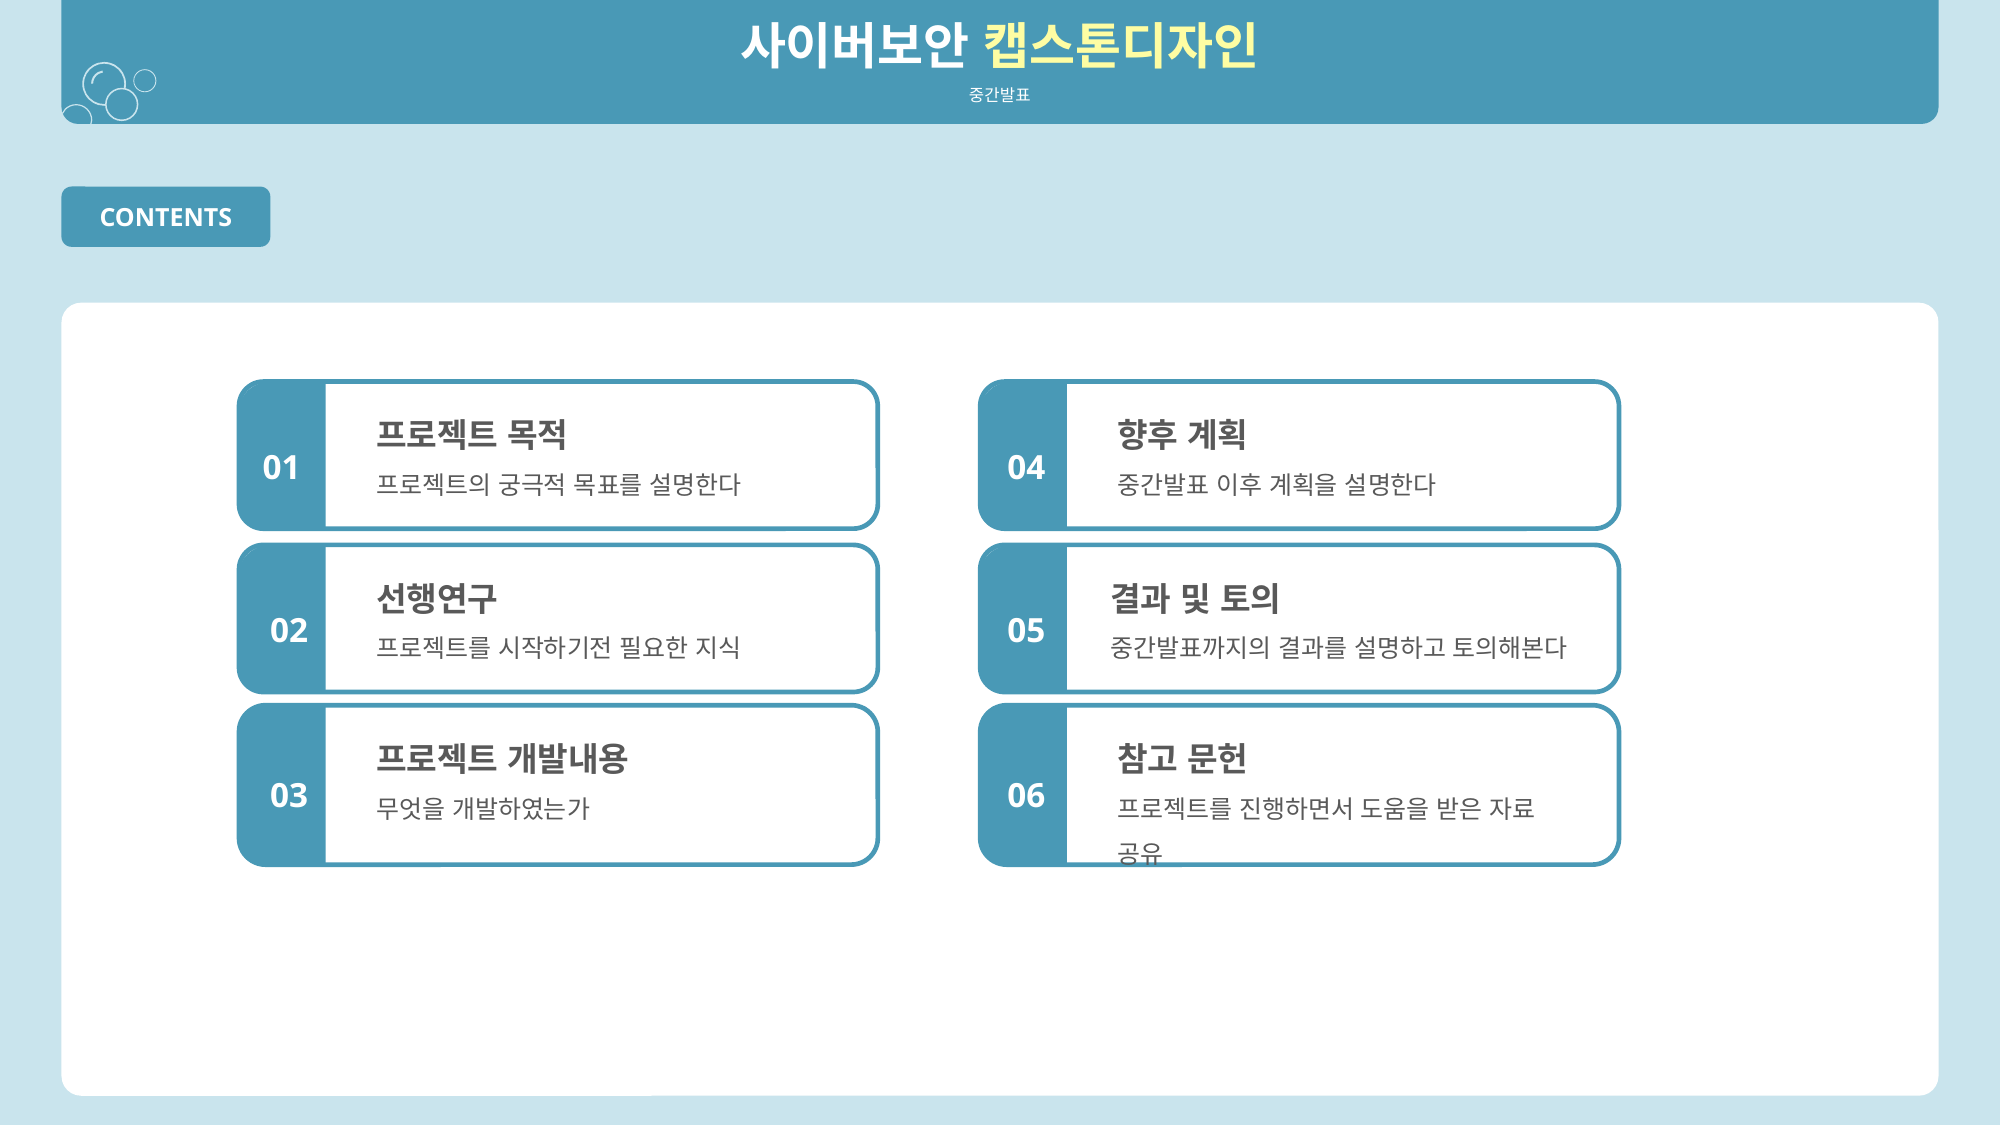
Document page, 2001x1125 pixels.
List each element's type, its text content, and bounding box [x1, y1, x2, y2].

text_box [238, 381, 878, 529]
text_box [980, 544, 1631, 693]
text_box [980, 381, 1620, 529]
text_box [61, 0, 1939, 124]
text_box [60, 301, 1940, 1097]
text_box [980, 705, 1620, 872]
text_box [238, 705, 878, 865]
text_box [238, 544, 878, 693]
text_box CONTENTS [60, 185, 272, 248]
